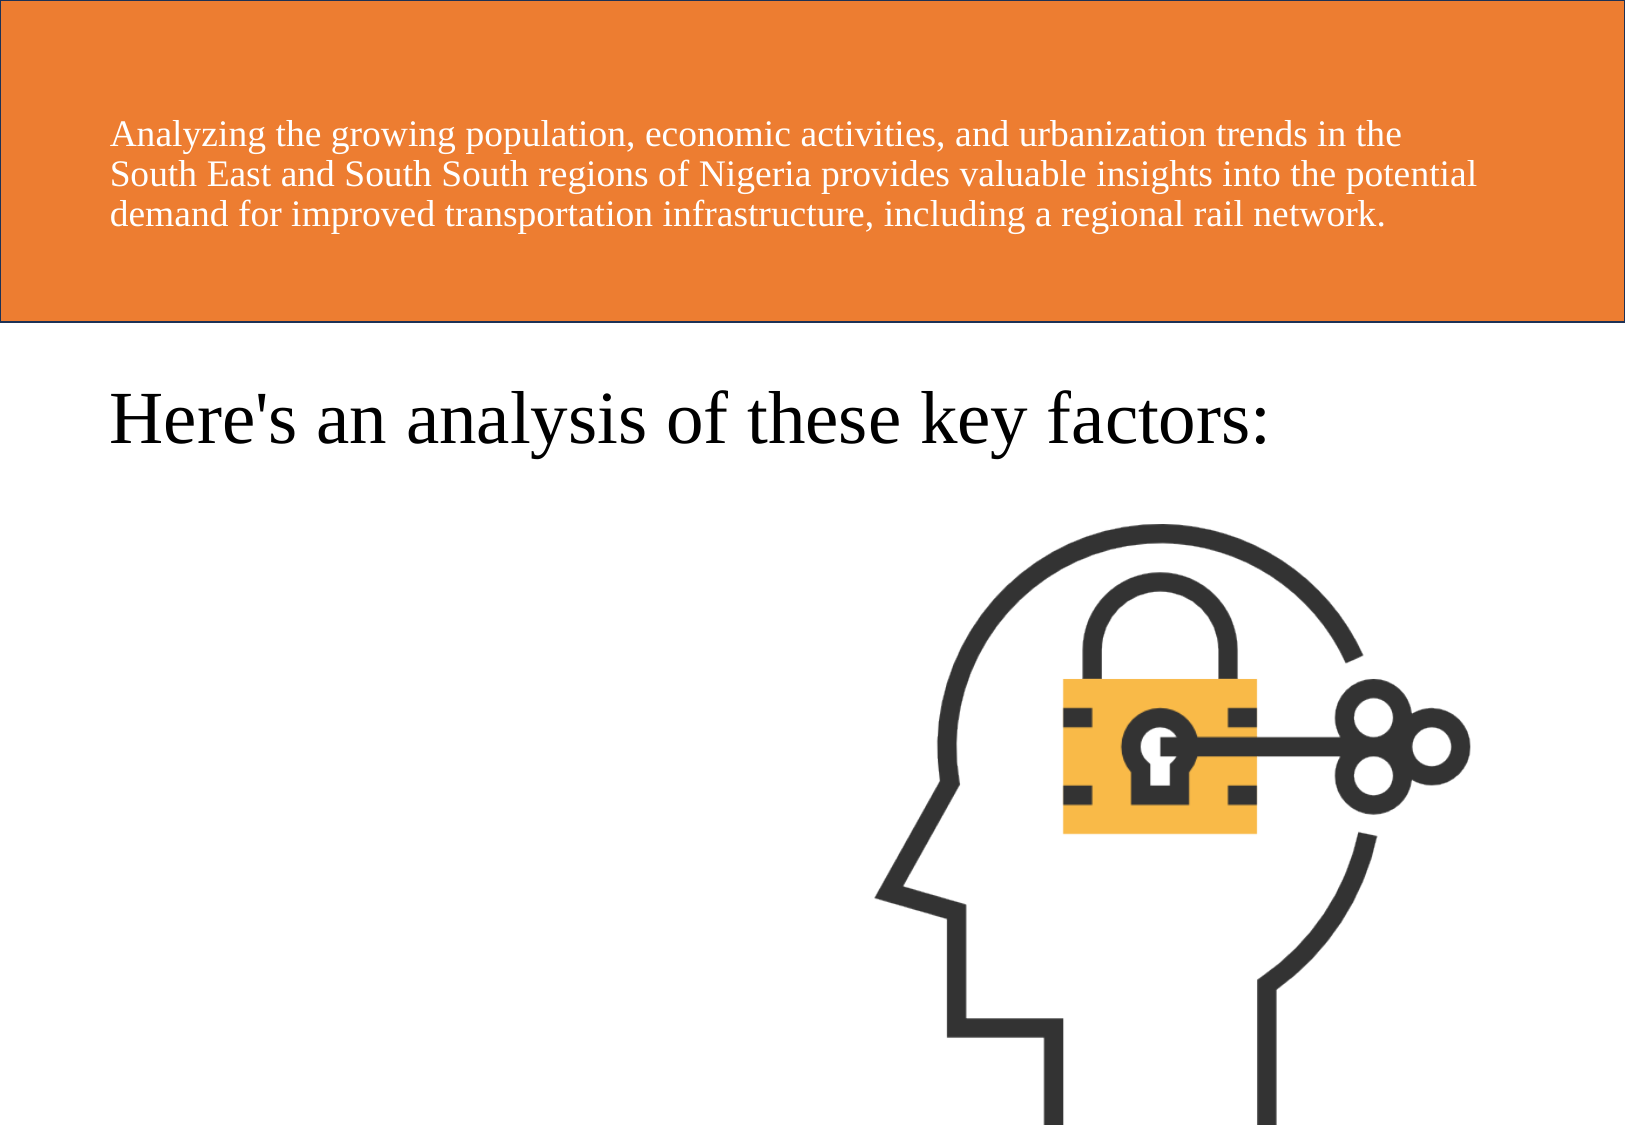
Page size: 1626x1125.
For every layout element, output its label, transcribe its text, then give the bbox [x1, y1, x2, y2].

picture [872, 524, 1473, 1125]
list Analyzing the growing population, economic activities, and urbanization trends in the South East and South South regions of Nigeria provides valuable insights into the potential demand for improved transportation infrastructure, including a regional rail network. Here's an analysis of these key factors: [94, 106, 1497, 820]
text_box [0, 0, 1625, 323]
